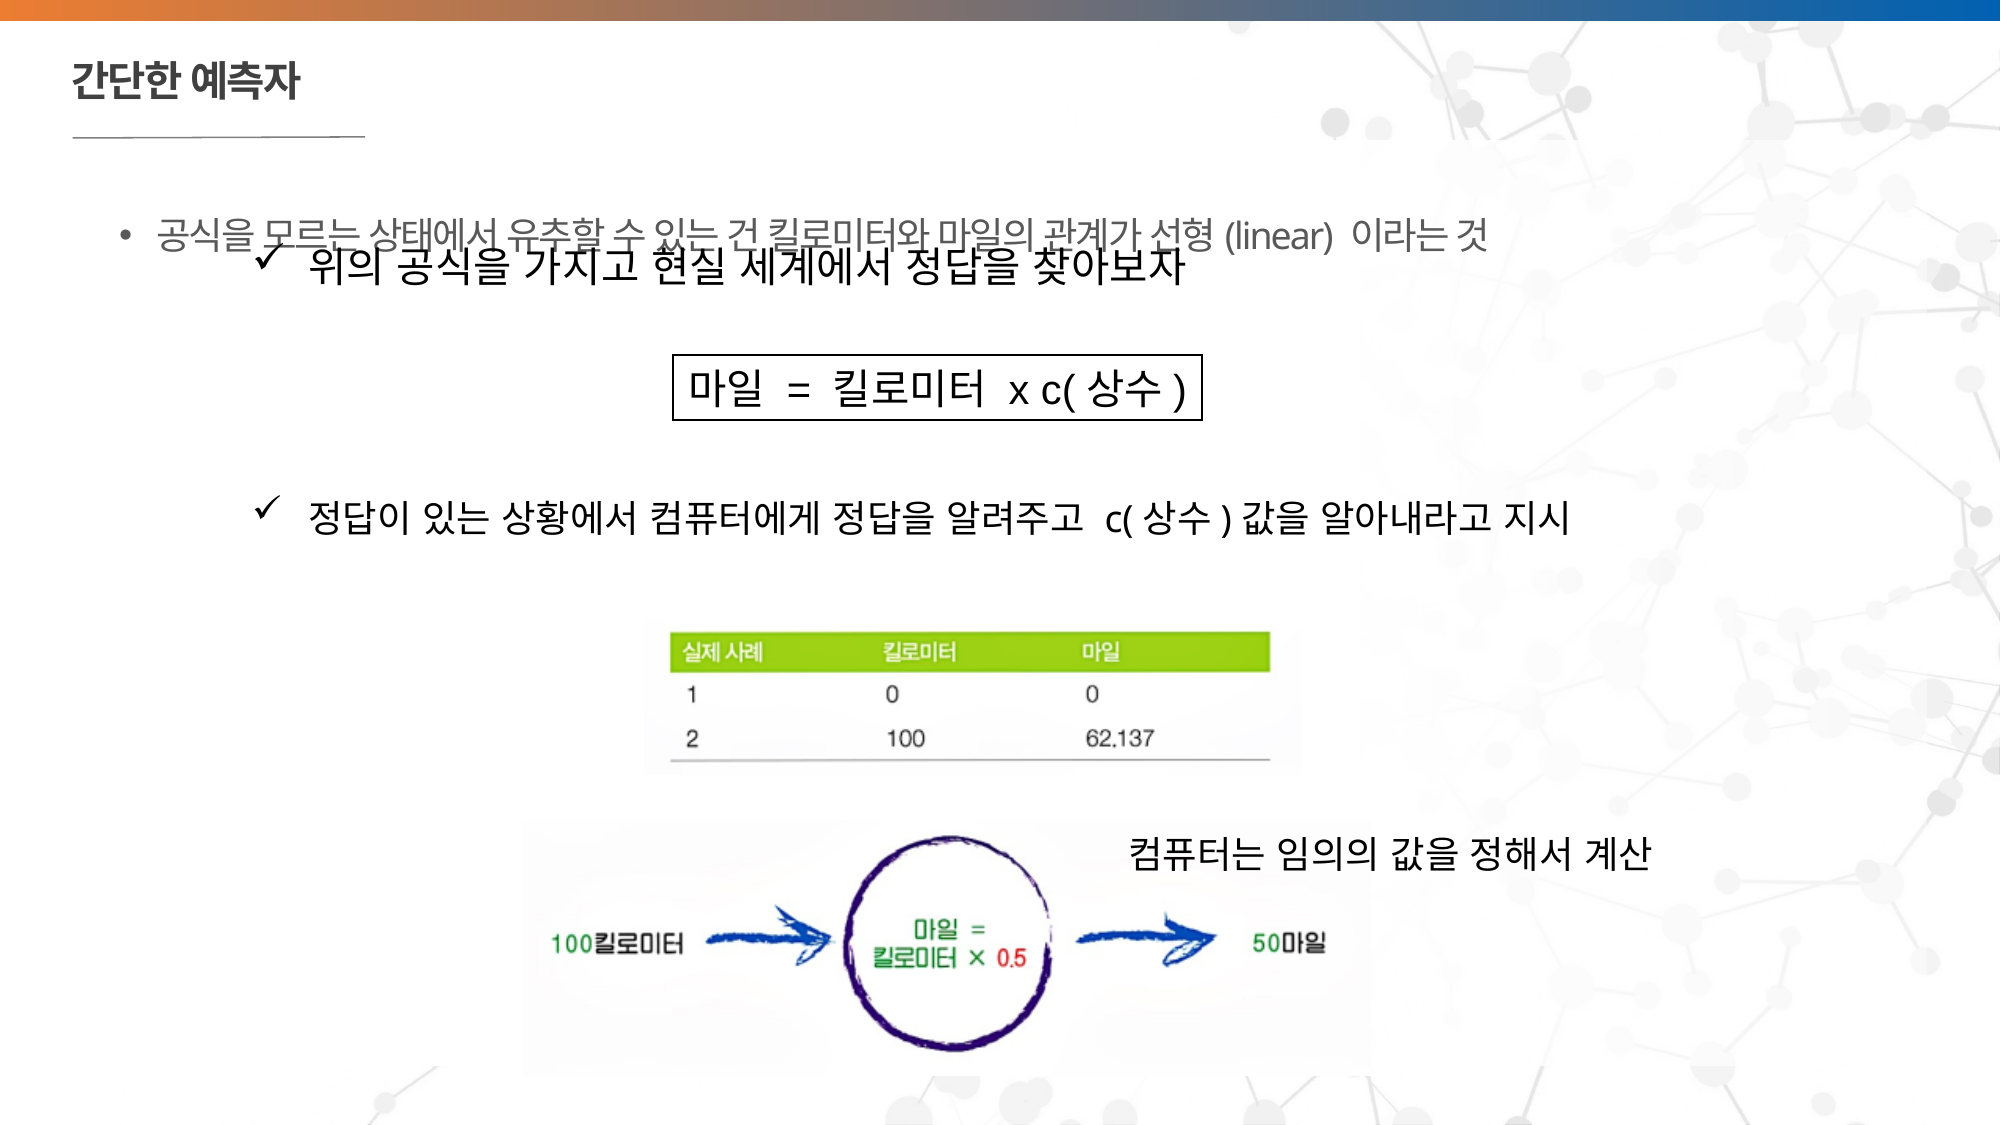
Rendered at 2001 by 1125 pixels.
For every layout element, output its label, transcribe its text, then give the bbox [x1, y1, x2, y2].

text_box 컴퓨터는 임의의 값을 정해서 계산 [1371, 824, 1679, 884]
list 공식을 모르는 상태에서 유추할 수 있는 건 킬로미터와 마일의 관계가 선형(linear) 이라는 것 [104, 193, 1911, 1035]
picture [644, 618, 1302, 775]
text_box 위의 공식을 가지고 현실 세계에서 정답을 찾아보자 정답이 있는 상황에서 컴퓨터에게 정답을 알려주고 c(상수)값을 알아내라고 지시 [237, 132, 1709, 548]
picture [523, 820, 1371, 1076]
title 간단한 예측자 [56, 49, 1162, 117]
text_box 마일 = 킬로미터 x c(상수) [672, 354, 1203, 421]
